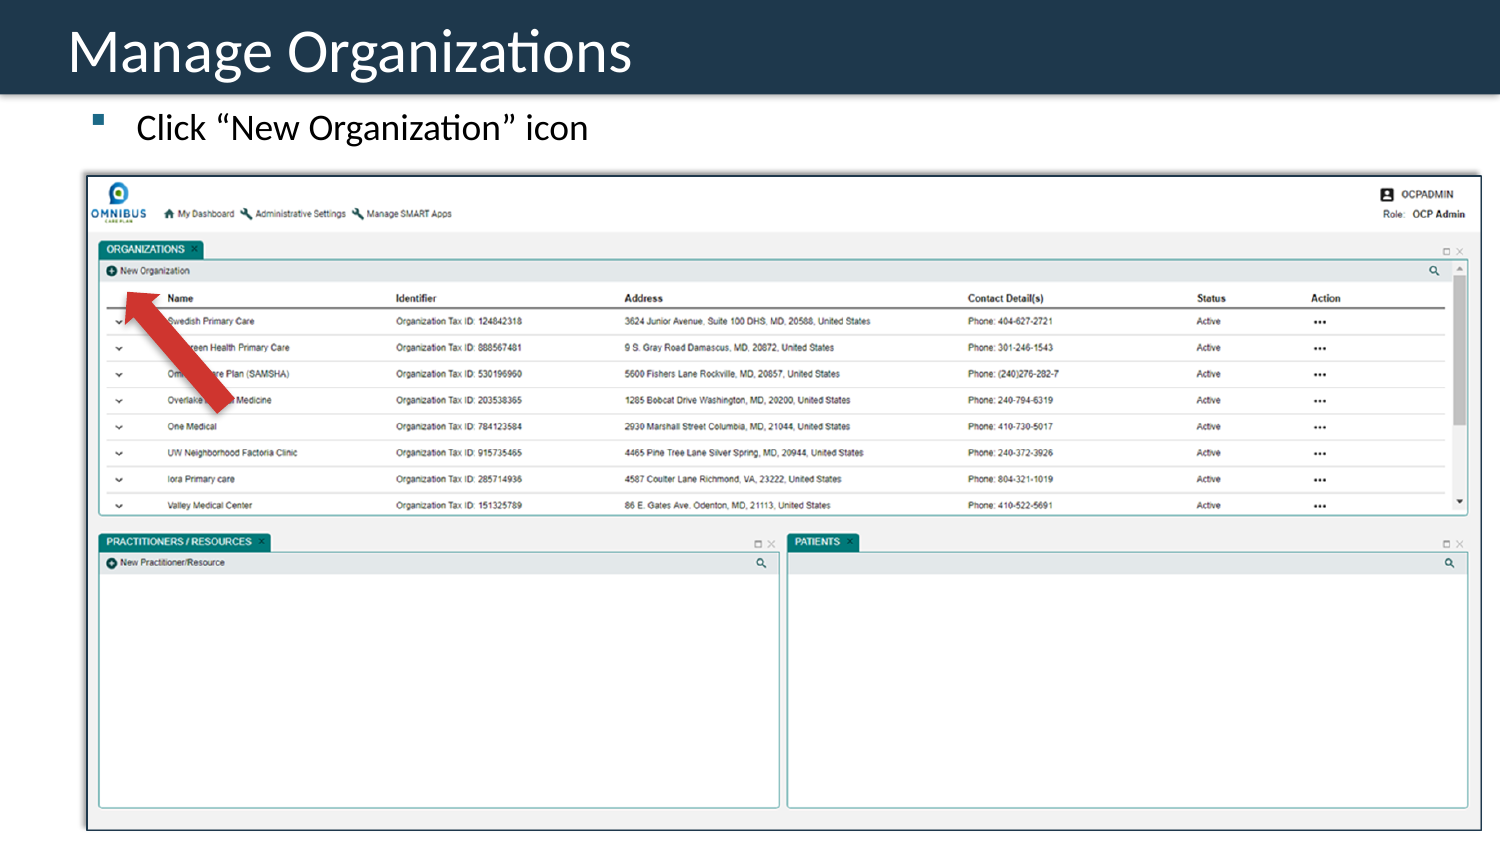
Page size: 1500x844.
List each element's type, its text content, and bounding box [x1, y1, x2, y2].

picture [74, 164, 1486, 835]
text_box Click “New Organization” icon [74, 95, 1230, 155]
title Manage Organizations [52, 8, 1425, 86]
